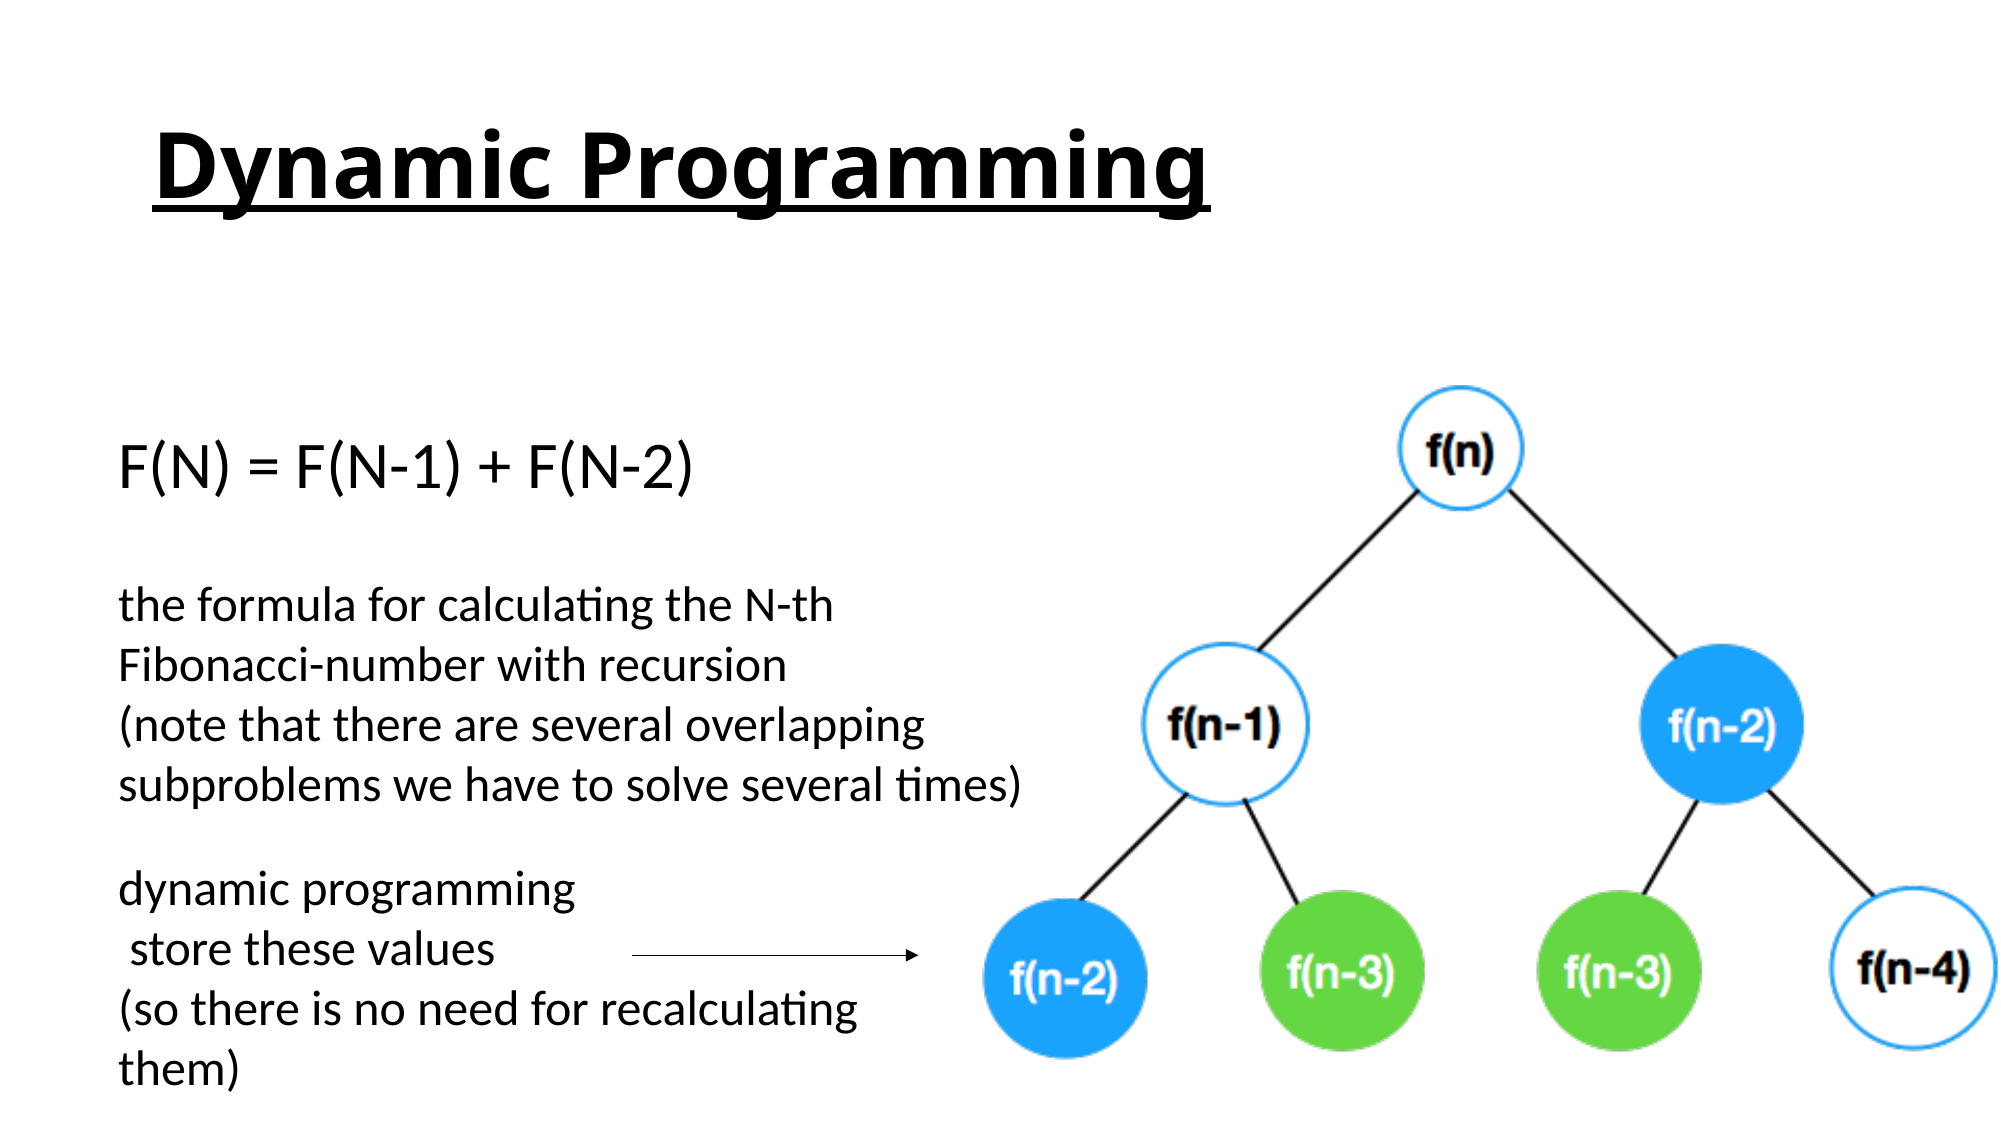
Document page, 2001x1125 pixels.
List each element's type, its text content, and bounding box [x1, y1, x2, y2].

text_box the formula for calculating the N-th Fibonacci-number with recursion (note that there are several overlapping subproblems we have to solve several times) [103, 563, 980, 819]
title Dynamic Programming [137, 59, 1863, 278]
text_box F(N) = F(N-1) + F(N-2) [103, 414, 980, 509]
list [980, 384, 2000, 1062]
text_box dynamic programming store these values (so there is no need for recalculating them) [103, 847, 953, 1103]
